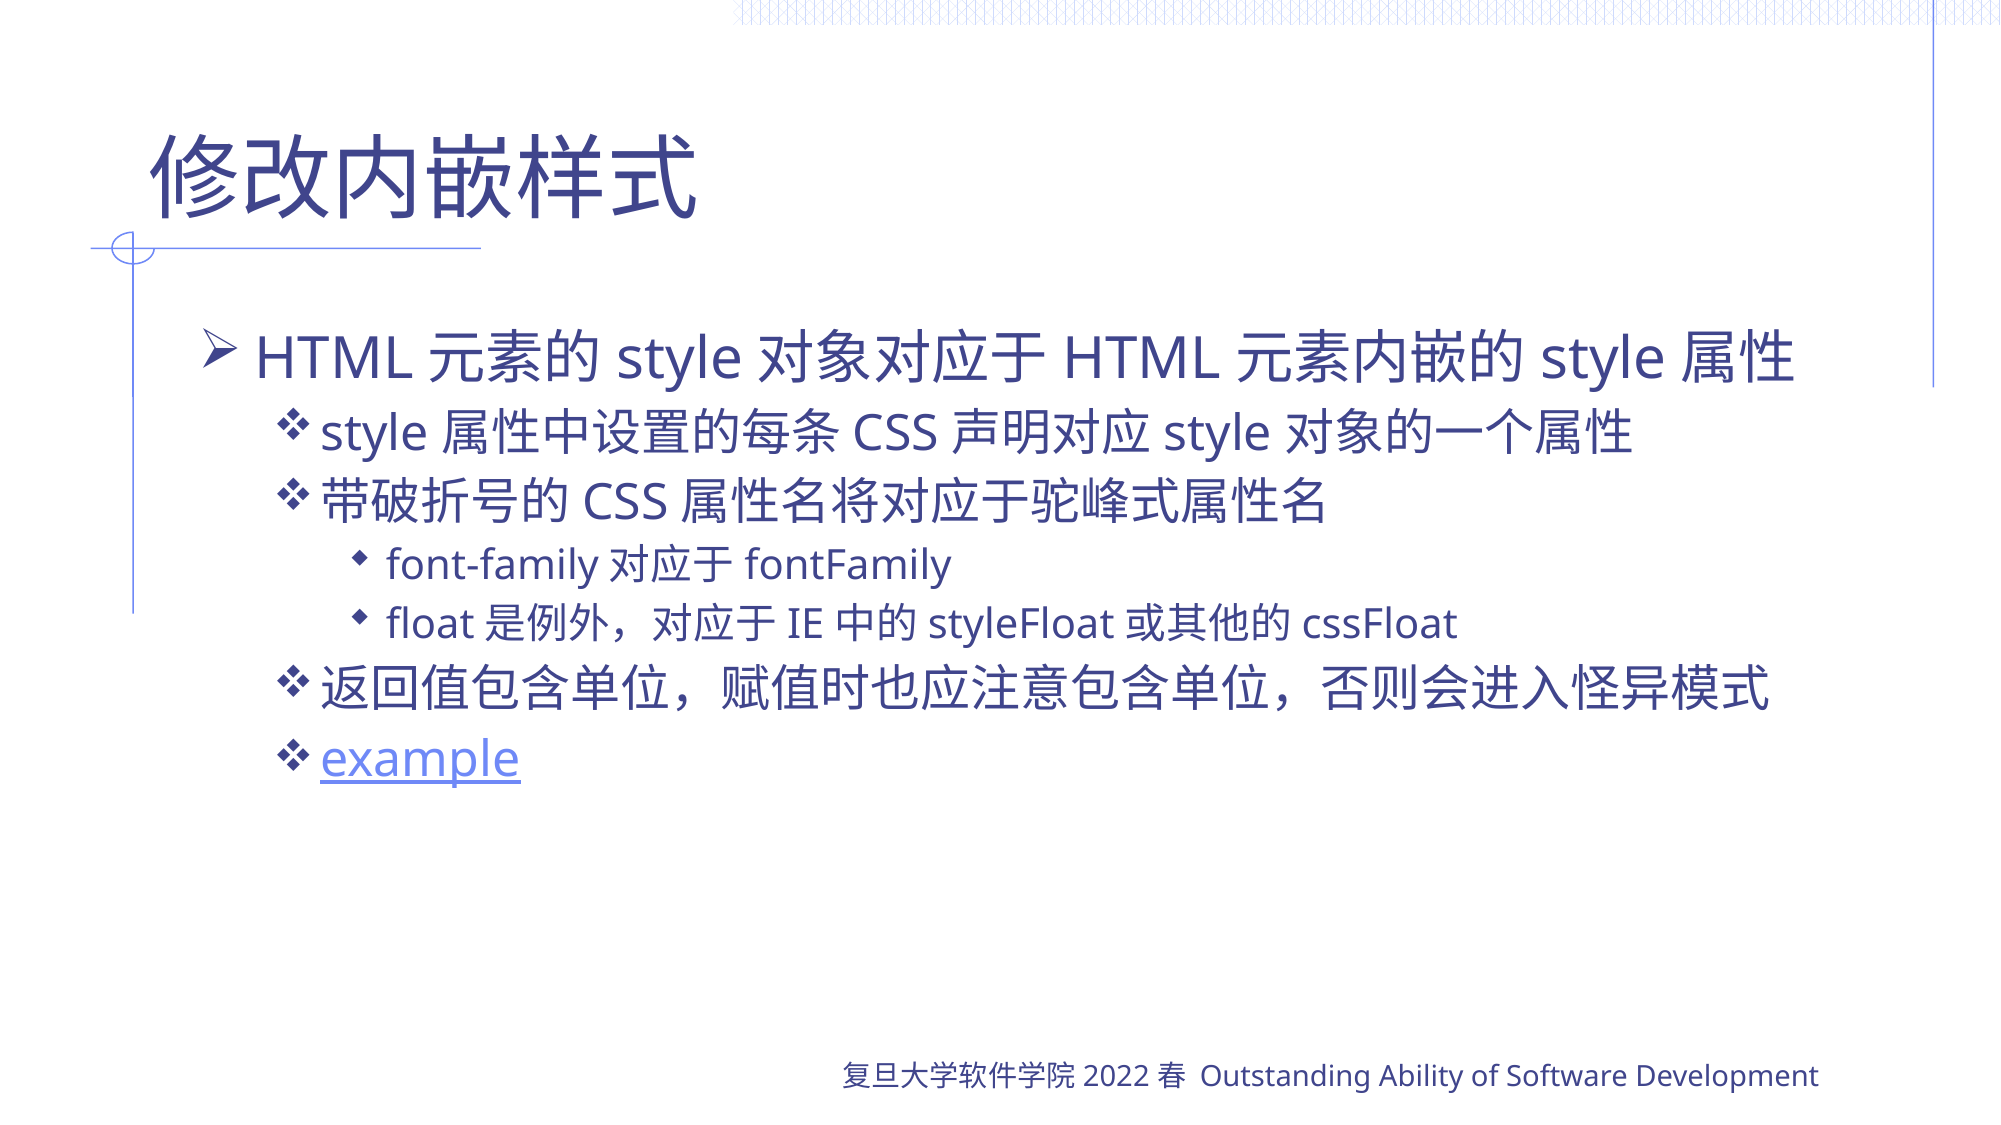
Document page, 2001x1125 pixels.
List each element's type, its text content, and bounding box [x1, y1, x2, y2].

title 修改内嵌样式 [133, 50, 1834, 238]
list HTML元素的style对象对应于HTML元素内嵌的style属性 style属性中设置的每条CSS声明对应style对象的一个属性 带破折号的CSS属性名将对应于驼峰式属性名 font-family对应于fontFamily float是例外，对应于IE中的styleFloat或其他的cssFloat 返回值包含单位，赋值时也应注意包含单位，否则会进入怪异模式 example [183, 312, 1884, 988]
